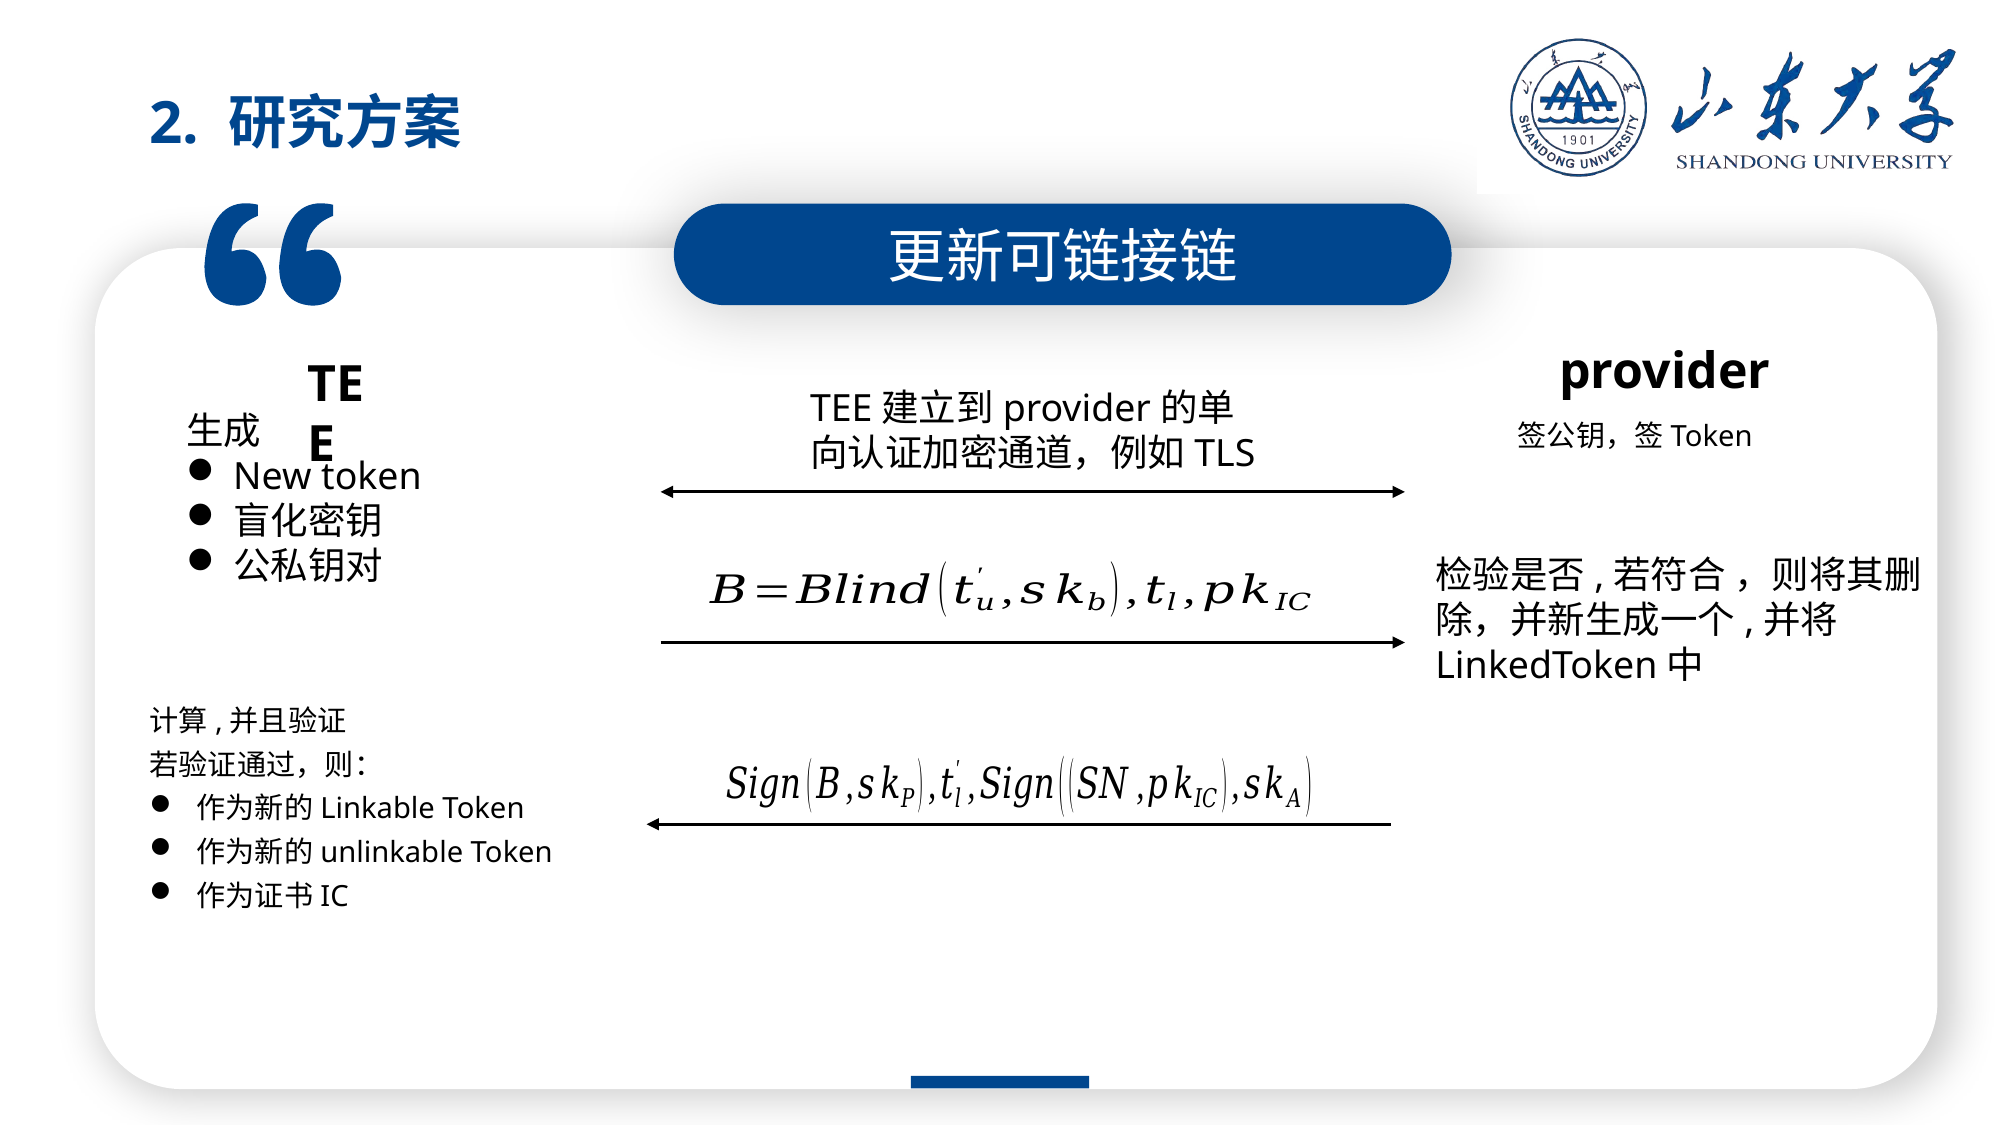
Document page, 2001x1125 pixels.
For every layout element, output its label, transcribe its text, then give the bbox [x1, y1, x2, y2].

text_box [278, 202, 343, 307]
text_box [93, 247, 1939, 1091]
text_box [203, 202, 268, 307]
picture [1476, 22, 2000, 194]
text_box TEE建立到provider的单向认证加密通道，例如TLS [795, 376, 1279, 482]
text_box TEE [292, 344, 407, 479]
text_box [910, 1075, 1090, 1089]
text_box 2. 研究方案 [134, 77, 1476, 163]
text_box 更新可链接链 [672, 202, 1453, 307]
text_box provider [1544, 331, 1796, 407]
